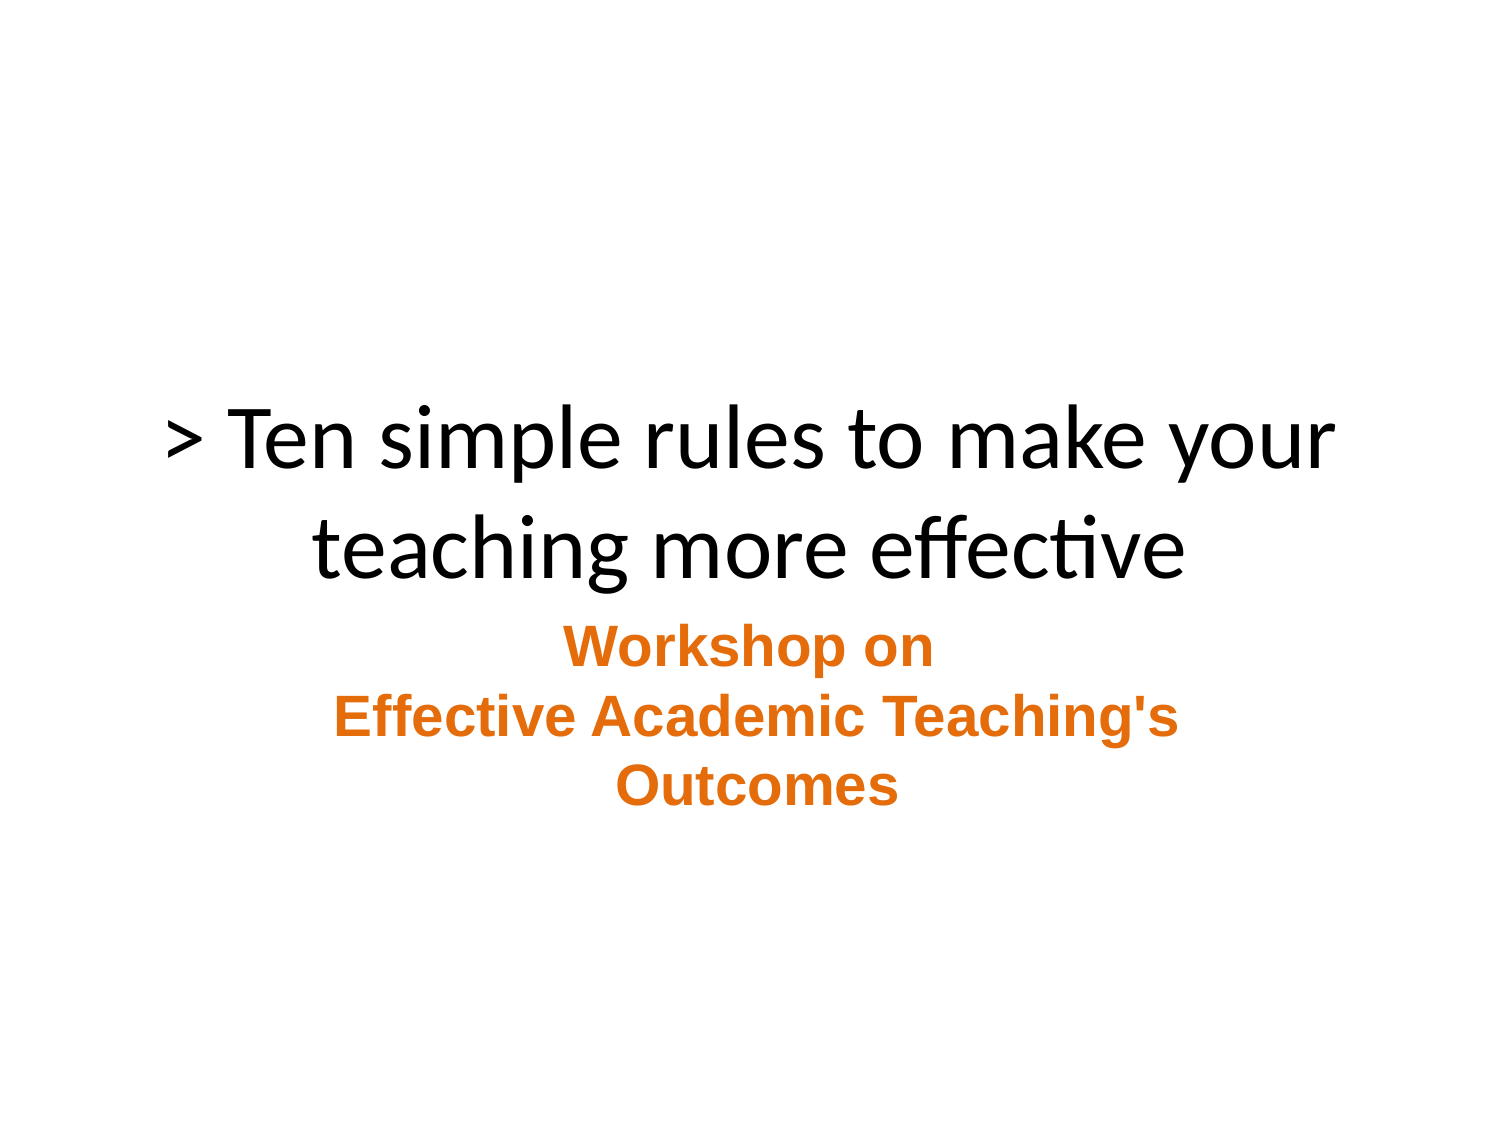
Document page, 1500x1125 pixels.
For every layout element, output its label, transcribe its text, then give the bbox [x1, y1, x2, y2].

text_box Workshop on Effective Academic Teaching's Outcomes [277, 600, 1237, 825]
title > Ten simple rules to make your teaching more effective [51, 162, 1449, 612]
